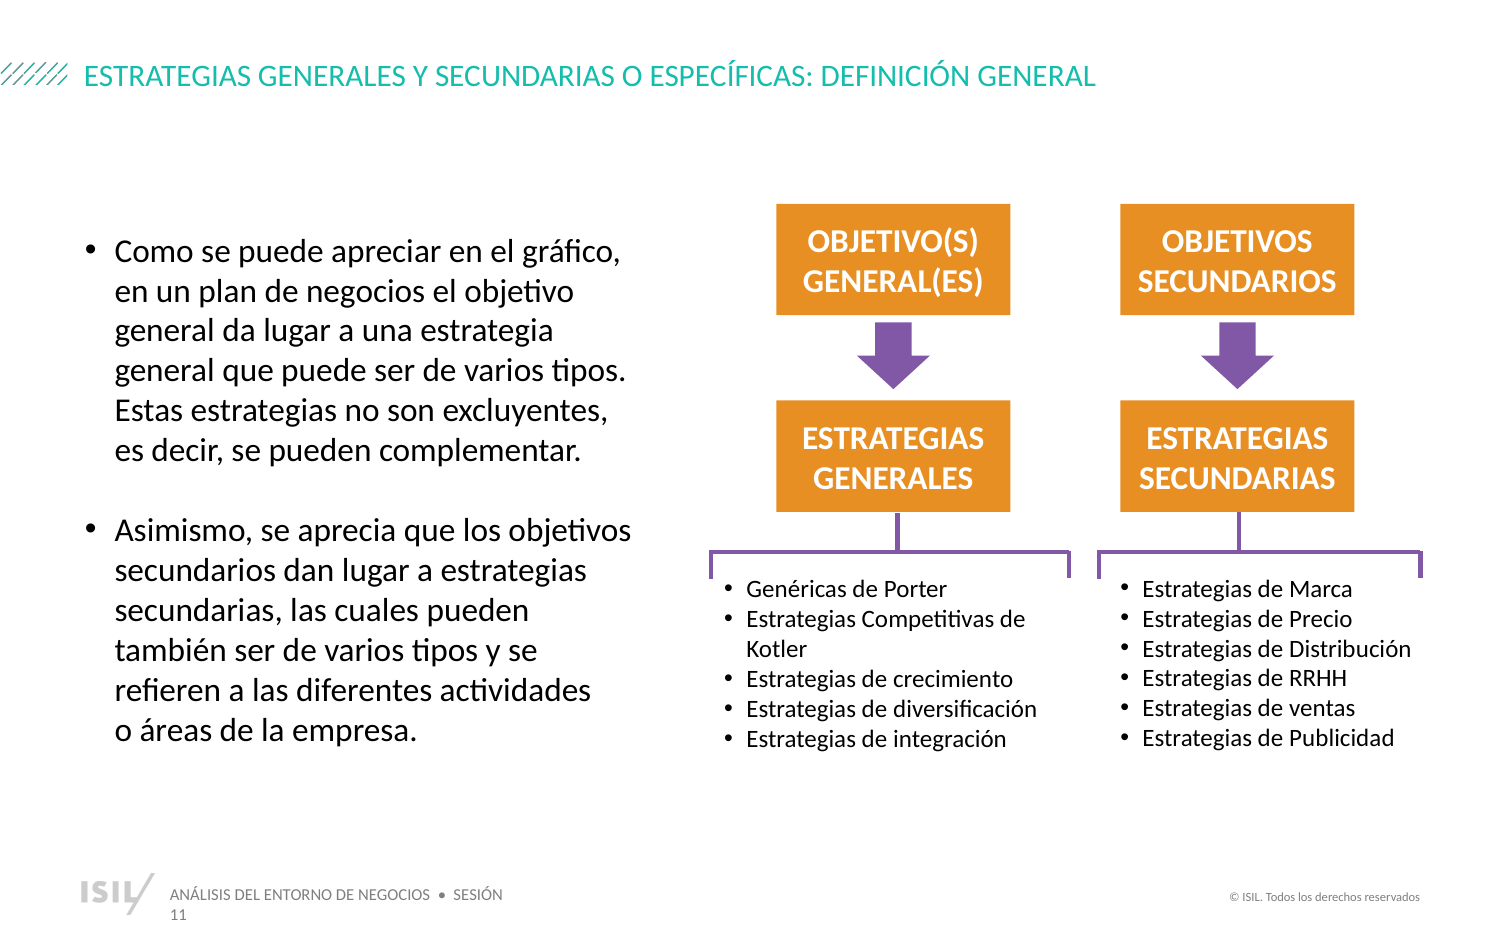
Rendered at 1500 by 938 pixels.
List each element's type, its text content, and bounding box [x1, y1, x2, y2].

text_box ESTRATEGIAS SECUNDARIAS [1120, 400, 1355, 510]
text_box ESTRATEGIAS GENERALES [776, 400, 1011, 511]
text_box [1096, 511, 1421, 580]
text_box OBJETIVO(S) GENERAL(ES) [776, 203, 1011, 316]
text_box [857, 322, 930, 390]
text_box Estrategias de Marca Estrategias de Precio Estrategias de Distribución Estrategias de RRHH Estrategias de ventas Estrategias de Publicidad [1120, 586, 1421, 752]
text_box Genéricas de Porter Estrategias Competitivas de Kotler Estrategias de crecimiento Estrategias de diversificación Estrategias de integración [724, 572, 1084, 753]
picture [0, 62, 68, 86]
text_box ESTRATEGIAS GENERALES Y SECUNDARIAS O ESPECÍFICAS: DEFINICIÓN GENERAL [83, 54, 1297, 93]
text_box Como se puede apreciar en el gráfico, en un plan de negocios el objetivo general da lugar a una estrategia general que puede ser de varios tipos. Estas estrategias no son excluyentes, es decir, se pueden complementar. Asimismo, se aprecia que los objetivos secundarios dan lugar a estrategias secundarias, las cuales pueden también ser de varios tipos y se refieren a las diferentes actividades o áreas de la empresa. [84, 228, 637, 748]
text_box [709, 513, 1070, 580]
text_box [1201, 322, 1274, 390]
text_box OBJETIVOS SECUNDARIOS [1120, 203, 1355, 316]
